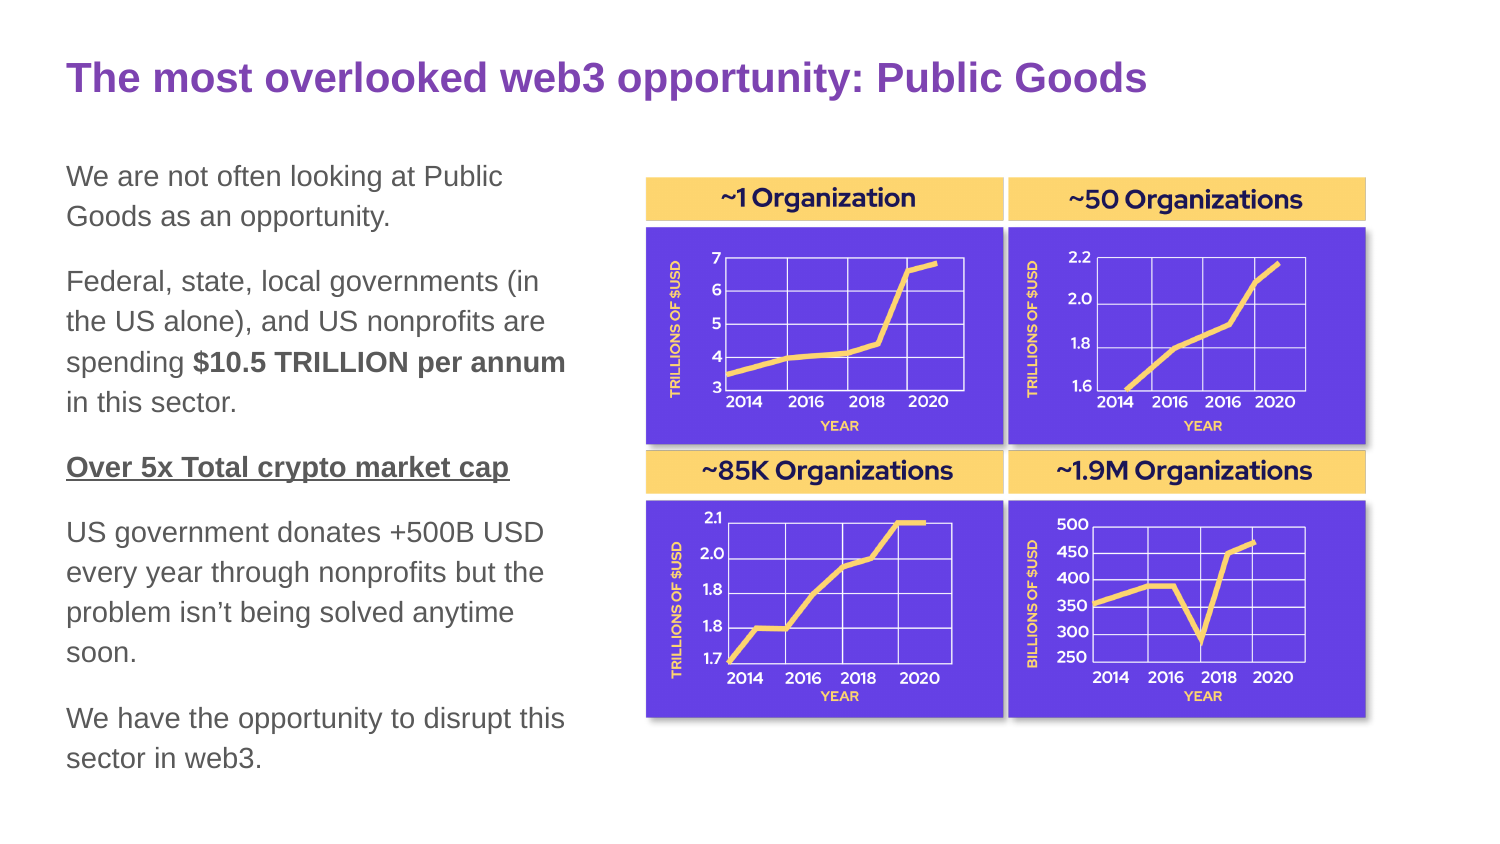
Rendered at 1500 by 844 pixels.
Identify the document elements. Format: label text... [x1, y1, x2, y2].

picture [616, 145, 1400, 756]
list We are not often looking at Public Goods as an opportunity. Federal, state, local governments (in the US alone), and US nonprofits are spending $10.5 TRILLION per annum in this sector. Over 5x Total crypto market cap US government donates +500B USD every year through nonprofits but the problem isn’t being solved anytime soon. We have the opportunity to disrupt this sector in web3. [51, 137, 599, 781]
title The most overlooked web3 opportunity: Public Goods [51, 35, 1449, 130]
